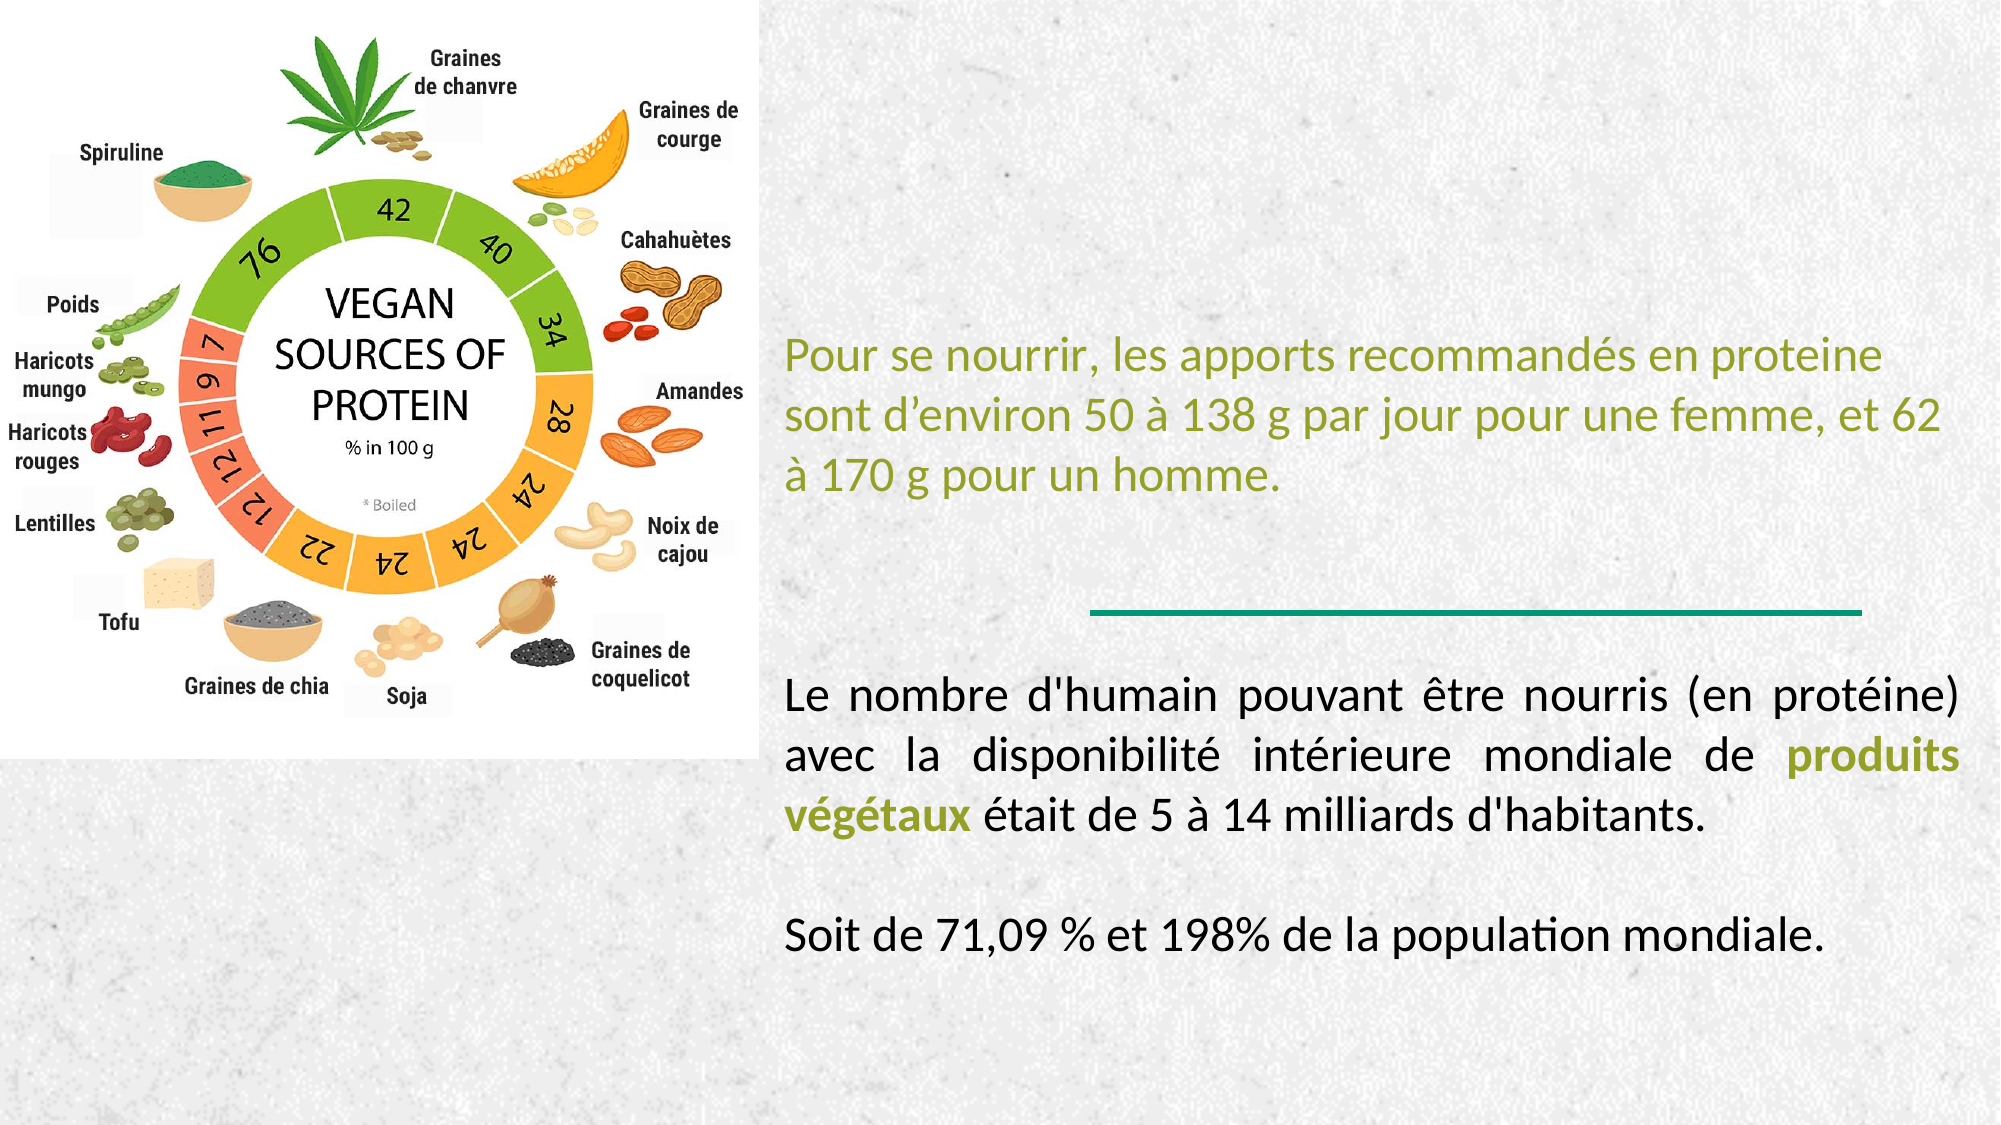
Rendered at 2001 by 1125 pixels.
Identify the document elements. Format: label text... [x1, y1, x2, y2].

text_box Pour se nourrir, les apports recommandés en proteine sont d’environ 50 à 138 g par jour pour une femme, et 62 à 170 g pour un homme. [769, 314, 1976, 509]
picture [0, 0, 2000, 1125]
text_box Le nombre d'humain pouvant être nourris (en protéine) avec la disponibilité intérieure mondiale de produits végétaux était de 5 à 14 milliards d'habitants. Soit de 71,09 % et 198% de la population mondiale. [769, 654, 1976, 1029]
